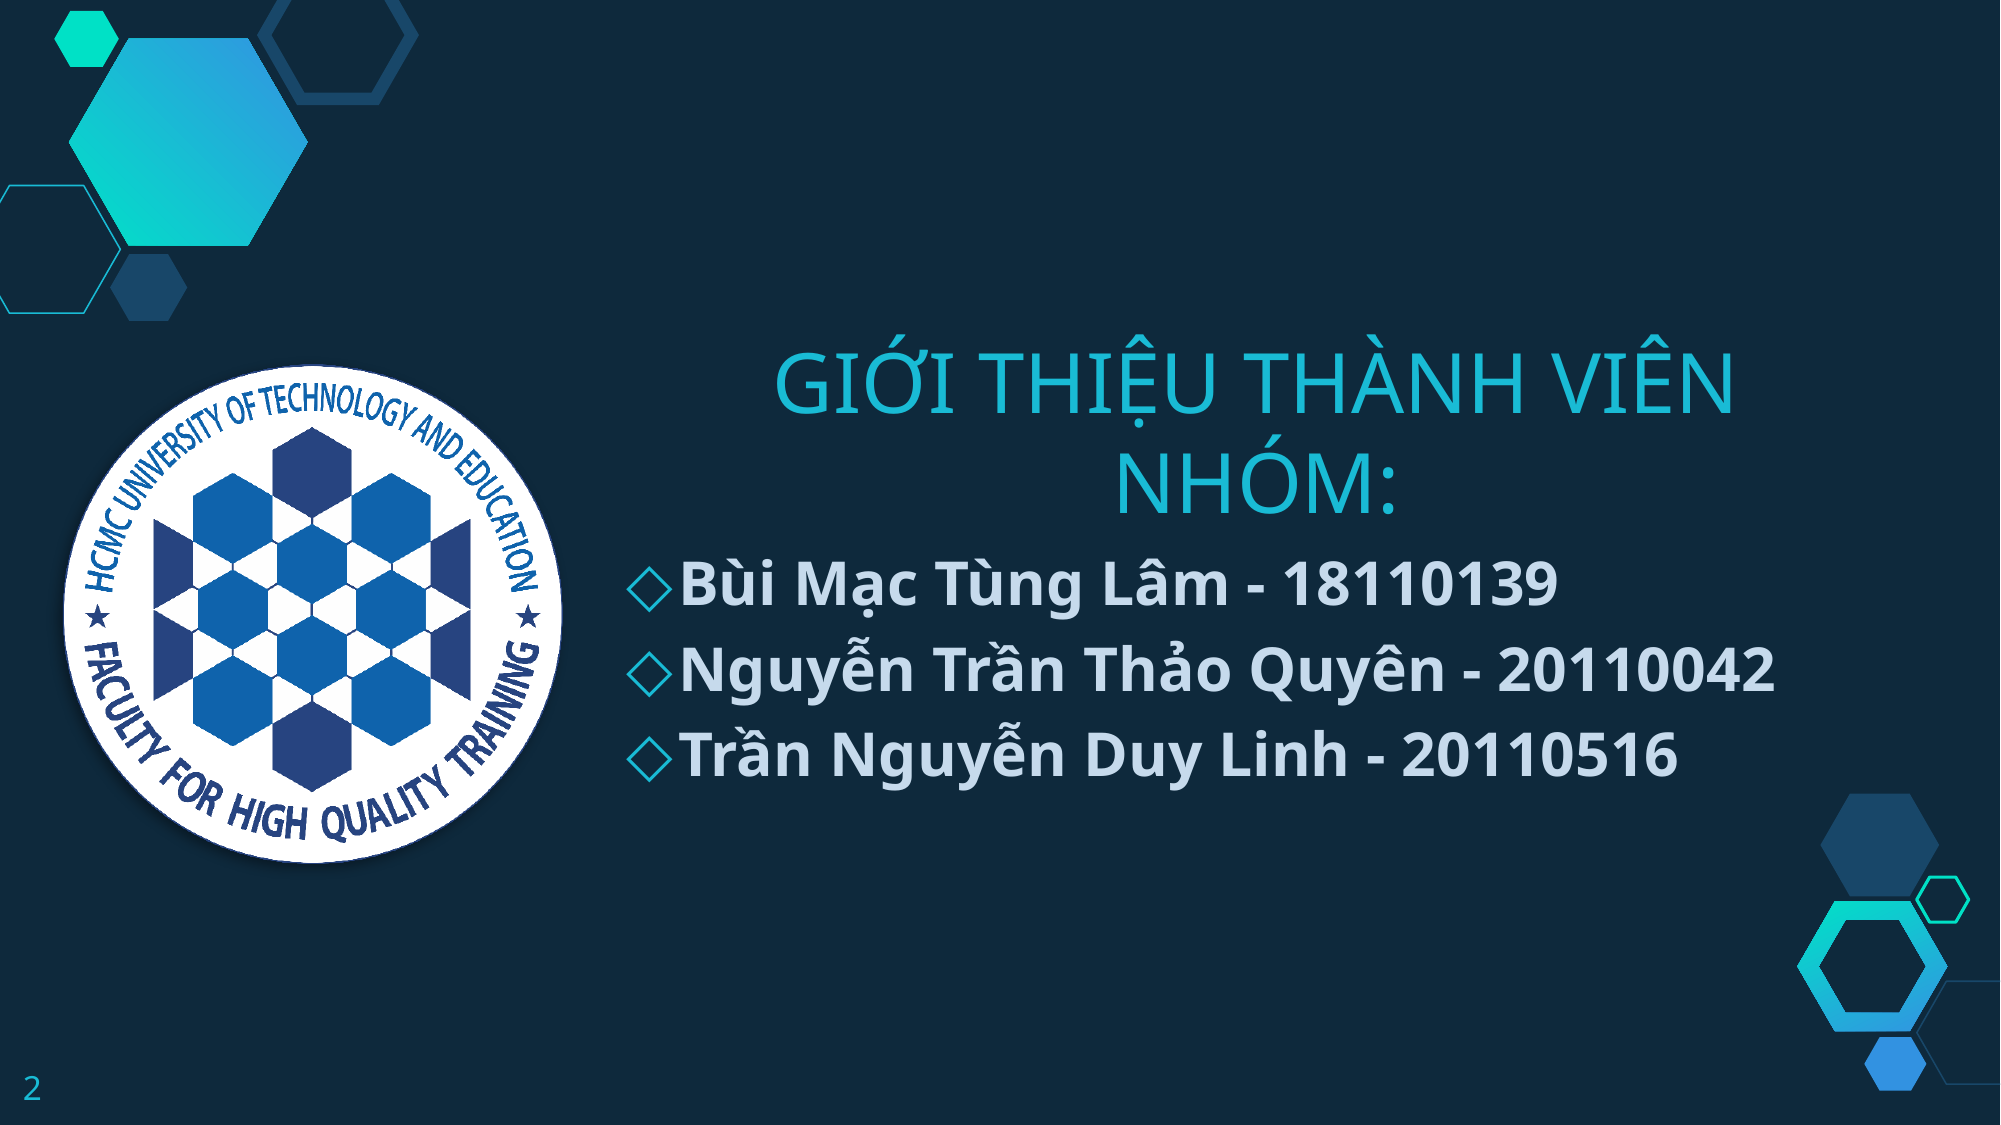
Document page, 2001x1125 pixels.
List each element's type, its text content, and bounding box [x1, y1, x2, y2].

title GIỚI THIỆU THÀNH VIÊN NHÓM: [689, 296, 1823, 550]
list Bùi Mạc Tùng Lâm - 18110139 Nguyễn Trần Thảo Quyên - 20110042 Trần Nguyễn Duy Linh - 20110516 [583, 525, 1811, 1064]
slide_number 2 [2, 1046, 123, 1125]
picture [62, 363, 564, 865]
